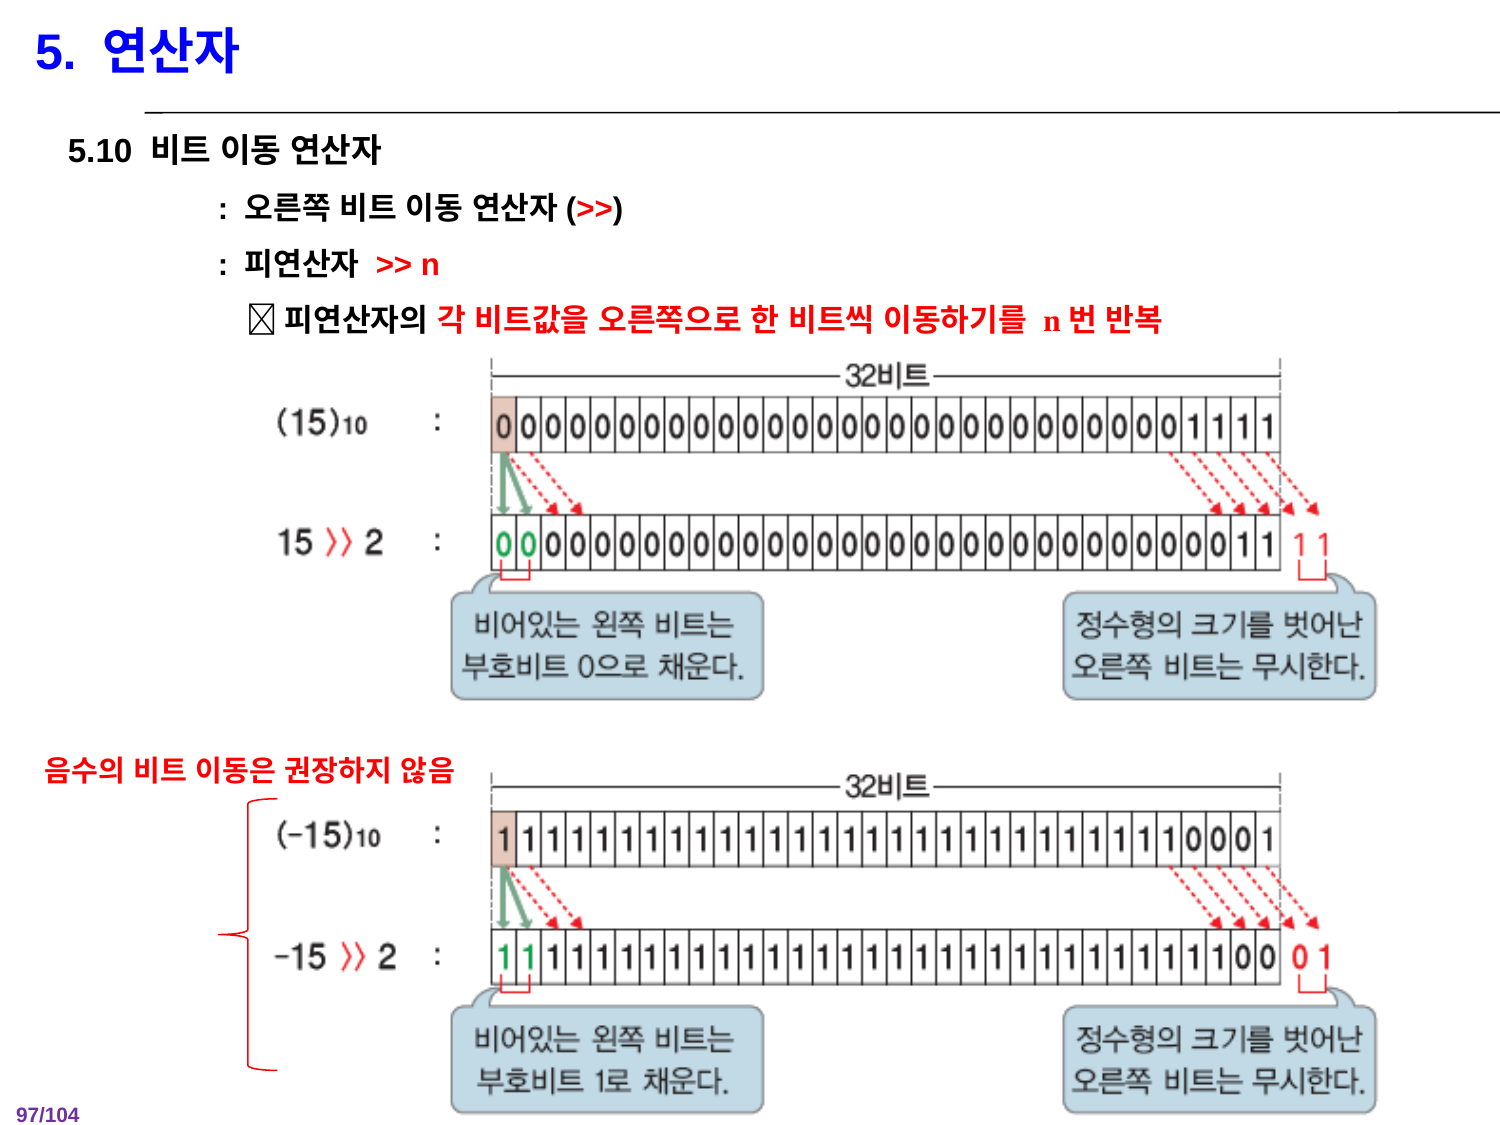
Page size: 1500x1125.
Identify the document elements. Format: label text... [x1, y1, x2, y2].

picture [243, 349, 1412, 1118]
text_box [217, 932, 238, 937]
text_box 음수의 비트 이동은 권장하지 않음 [29, 727, 238, 795]
text_box 5.10 비트 이동 연산자 : 오른쪽 비트 이동 연산자(>>) : 피연산자 >> n 피연산자의 각 비트값을 오른쪽으로 한 비트씩 이동하기를 n번 반복 [53, 102, 1400, 402]
text_box 5. 연산자 [20, 12, 1412, 88]
